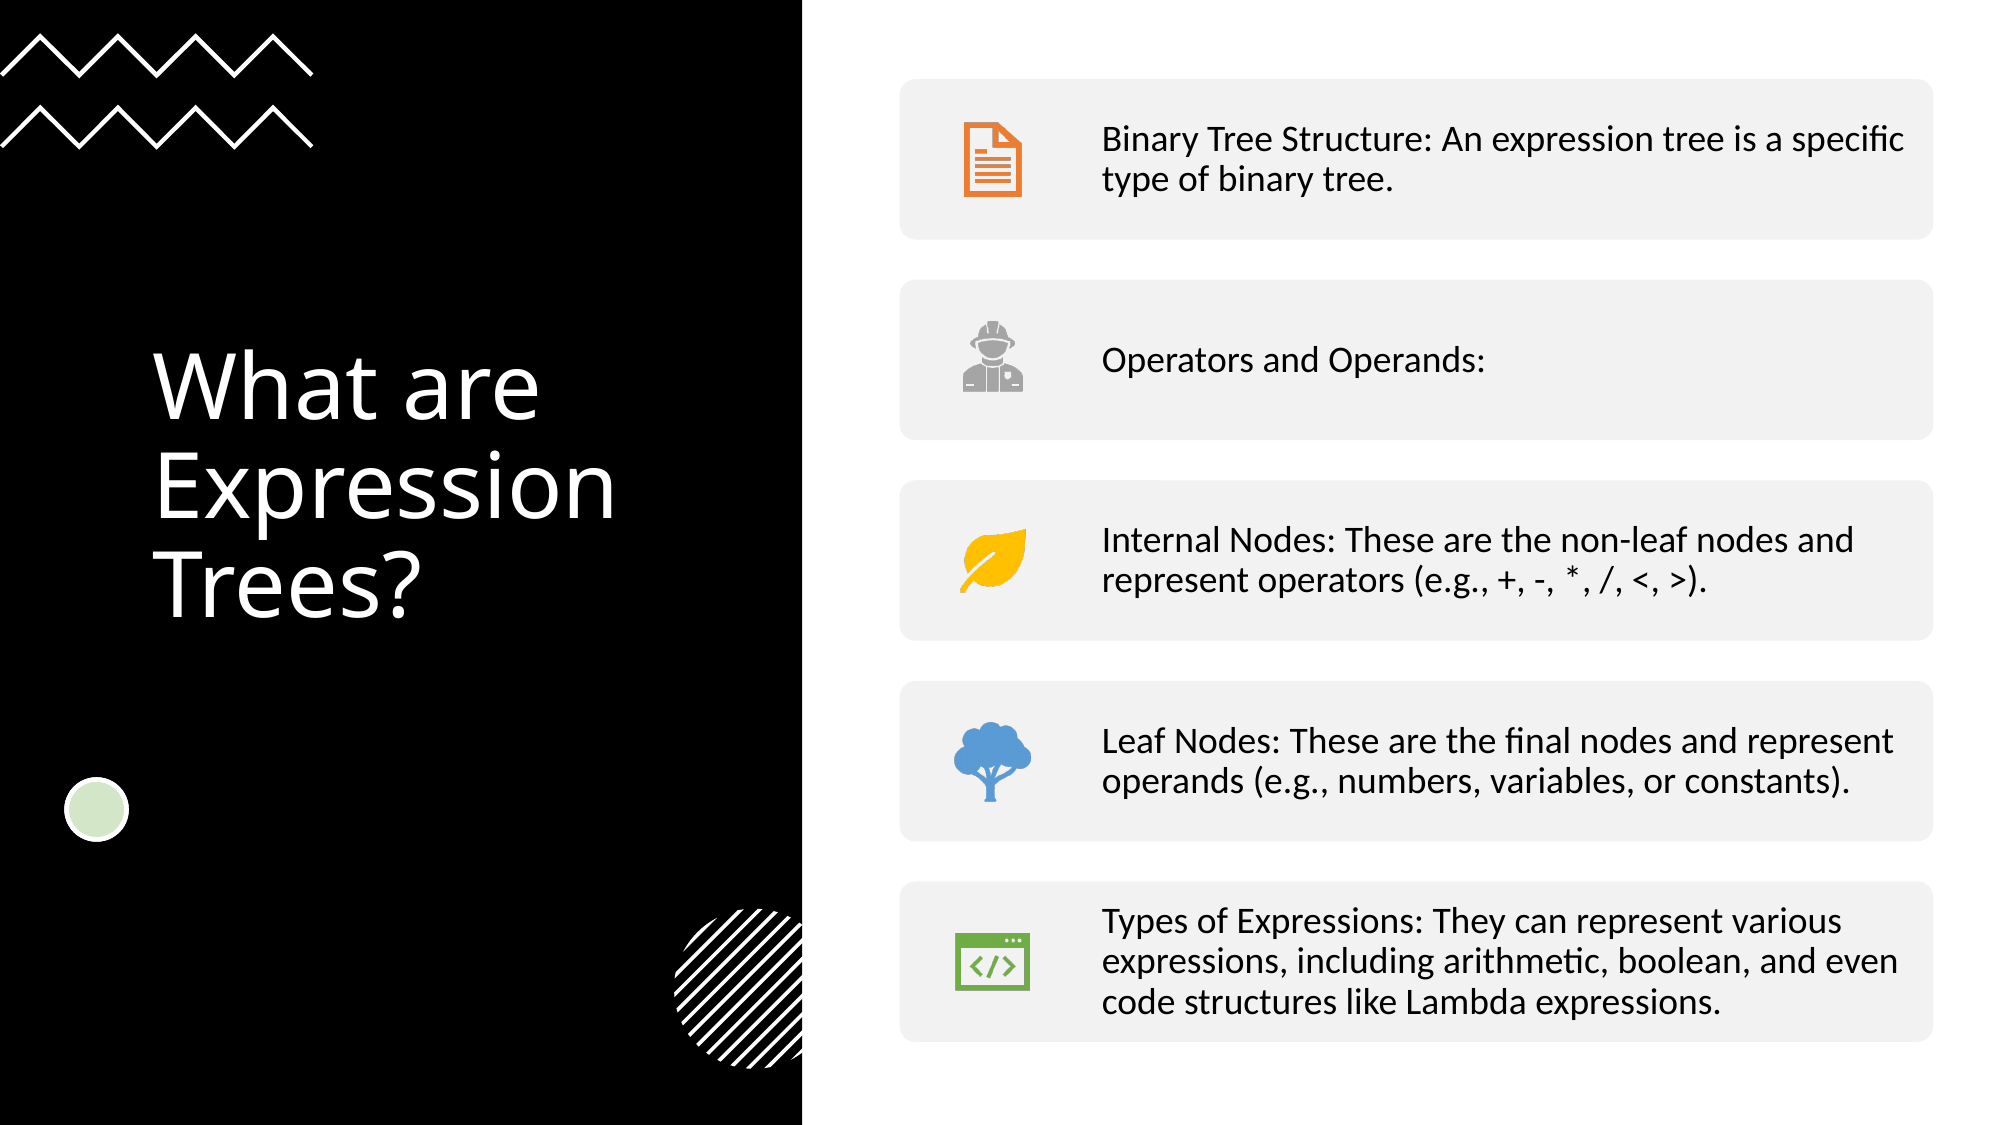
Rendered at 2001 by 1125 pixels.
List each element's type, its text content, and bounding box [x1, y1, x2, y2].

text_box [674, 908, 835, 1069]
text_box [0, 0, 803, 1125]
text_box [65, 778, 128, 841]
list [899, 78, 1934, 1043]
text_box [803, 0, 2000, 1125]
title What are Expression Trees? [137, 196, 663, 892]
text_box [0, 33, 314, 150]
